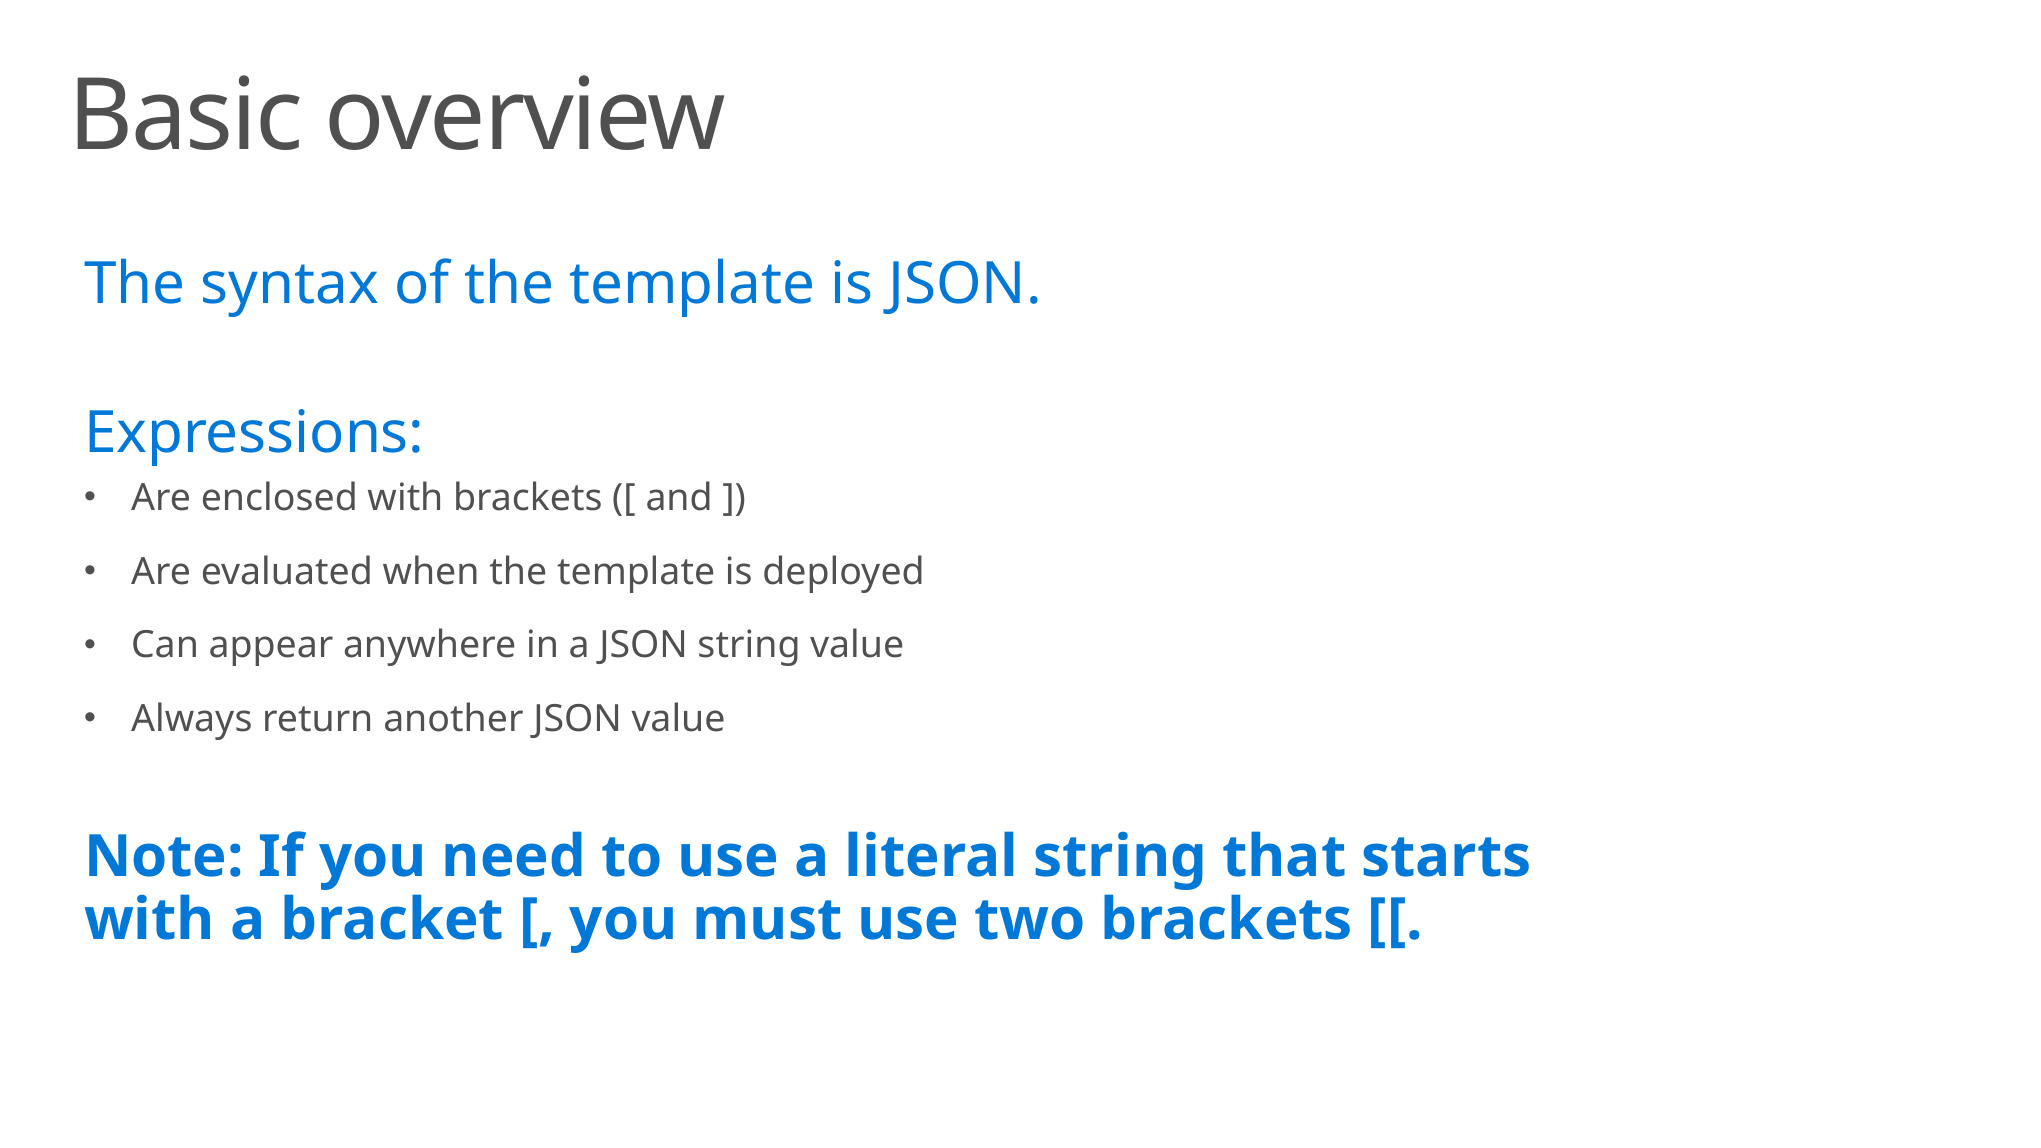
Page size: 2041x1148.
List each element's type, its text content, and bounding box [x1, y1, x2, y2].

title Basic overview [45, 48, 1996, 199]
list The syntax of the template is JSON. Expressions: Are enclosed with brackets ([ and ]) Are evaluated when the template is deployed Can appear anywhere in a JSON string value Always return another JSON value Note: If you need to use a literal string that starts with a bracket [, you must use two brackets [[. [60, 238, 1683, 984]
